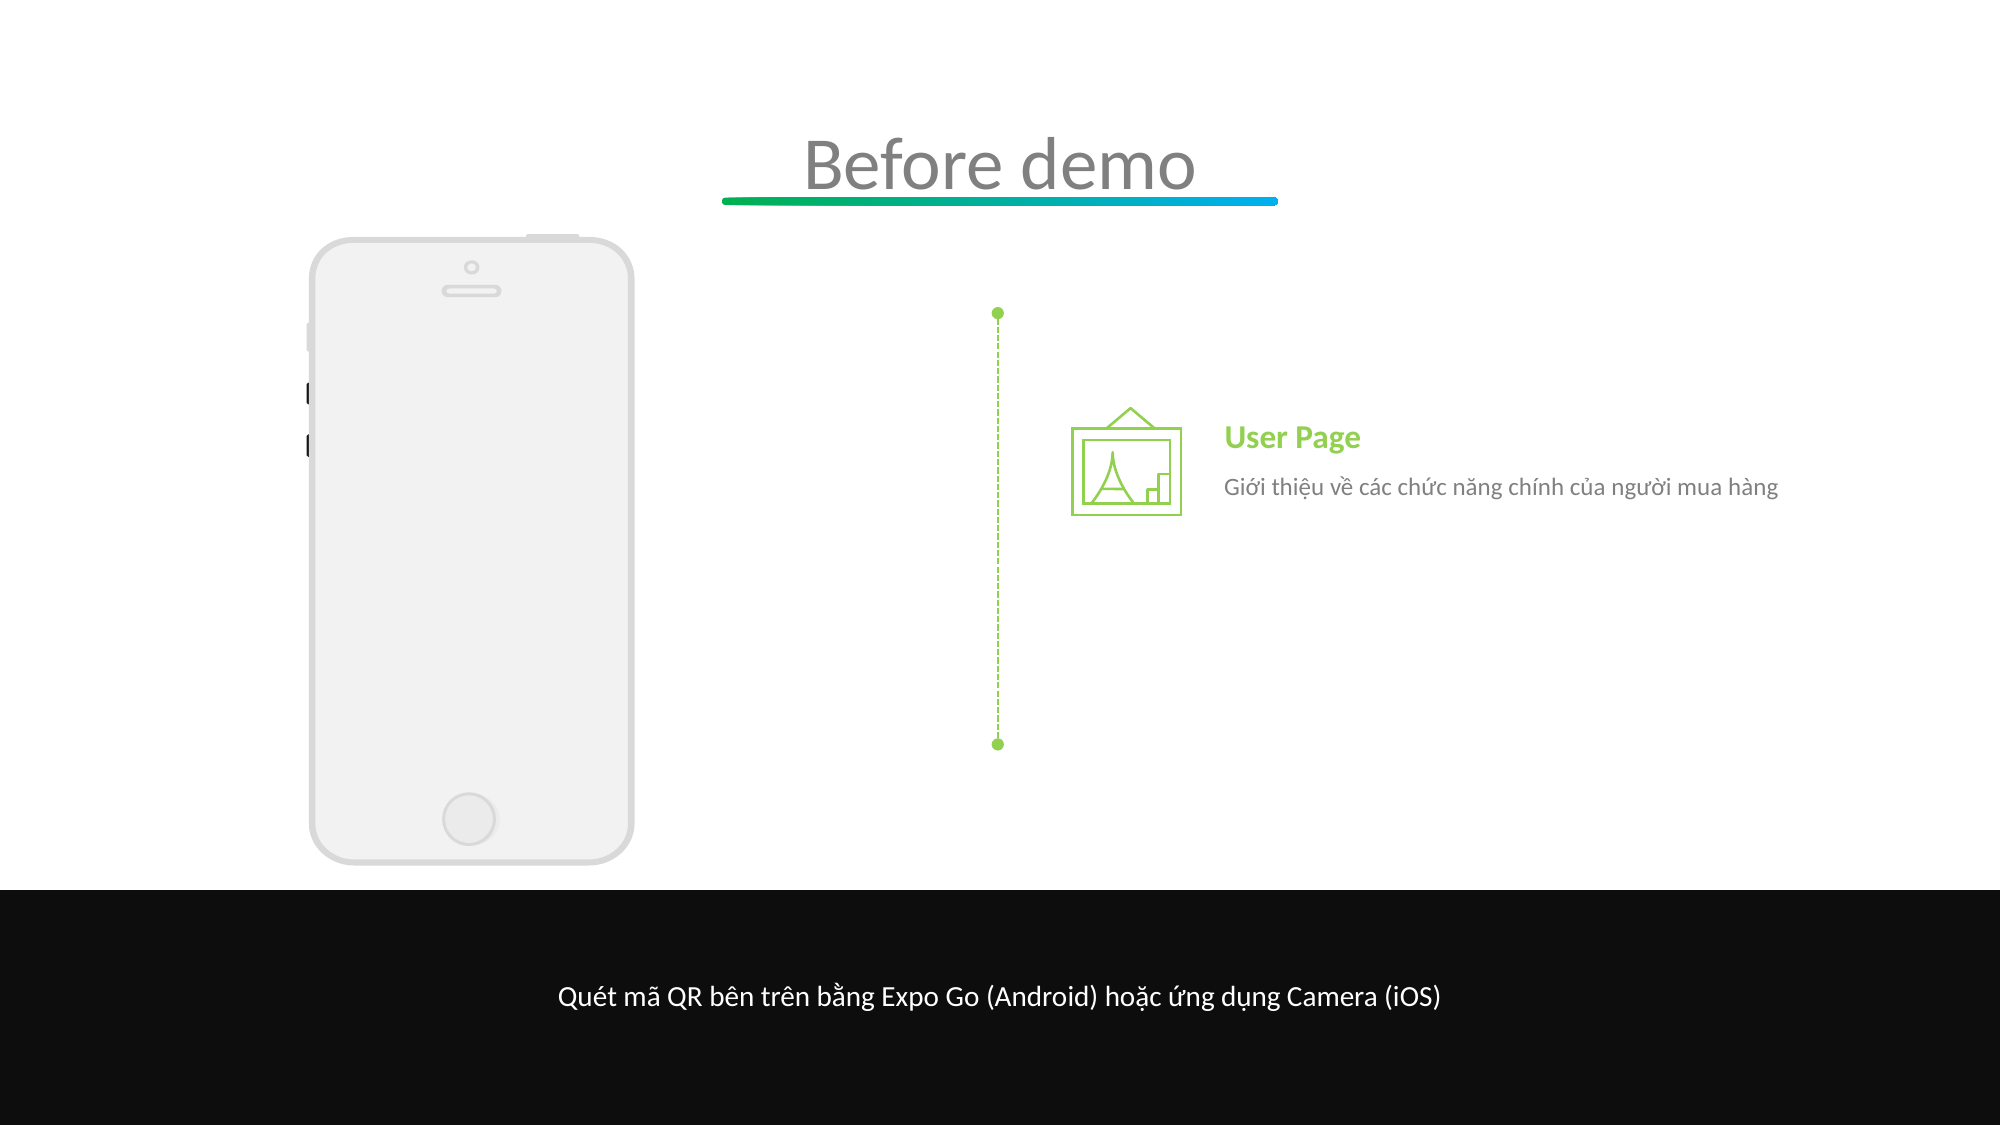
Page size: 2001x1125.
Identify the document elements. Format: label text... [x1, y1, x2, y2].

text_box Before demo [635, 107, 1365, 213]
text_box Quét mã QR bên trên bằng Expo Go (Android) hoặc ứng dụng Camera (iOS) [318, 969, 1682, 1020]
text_box [0, 889, 2000, 1125]
text_box User Page [1209, 408, 1377, 463]
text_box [1072, 408, 1182, 515]
text_box Giới thiệu về các chức năng chính của người mua hàng [1209, 463, 1805, 509]
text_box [306, 234, 635, 866]
text_box [720, 196, 1279, 207]
